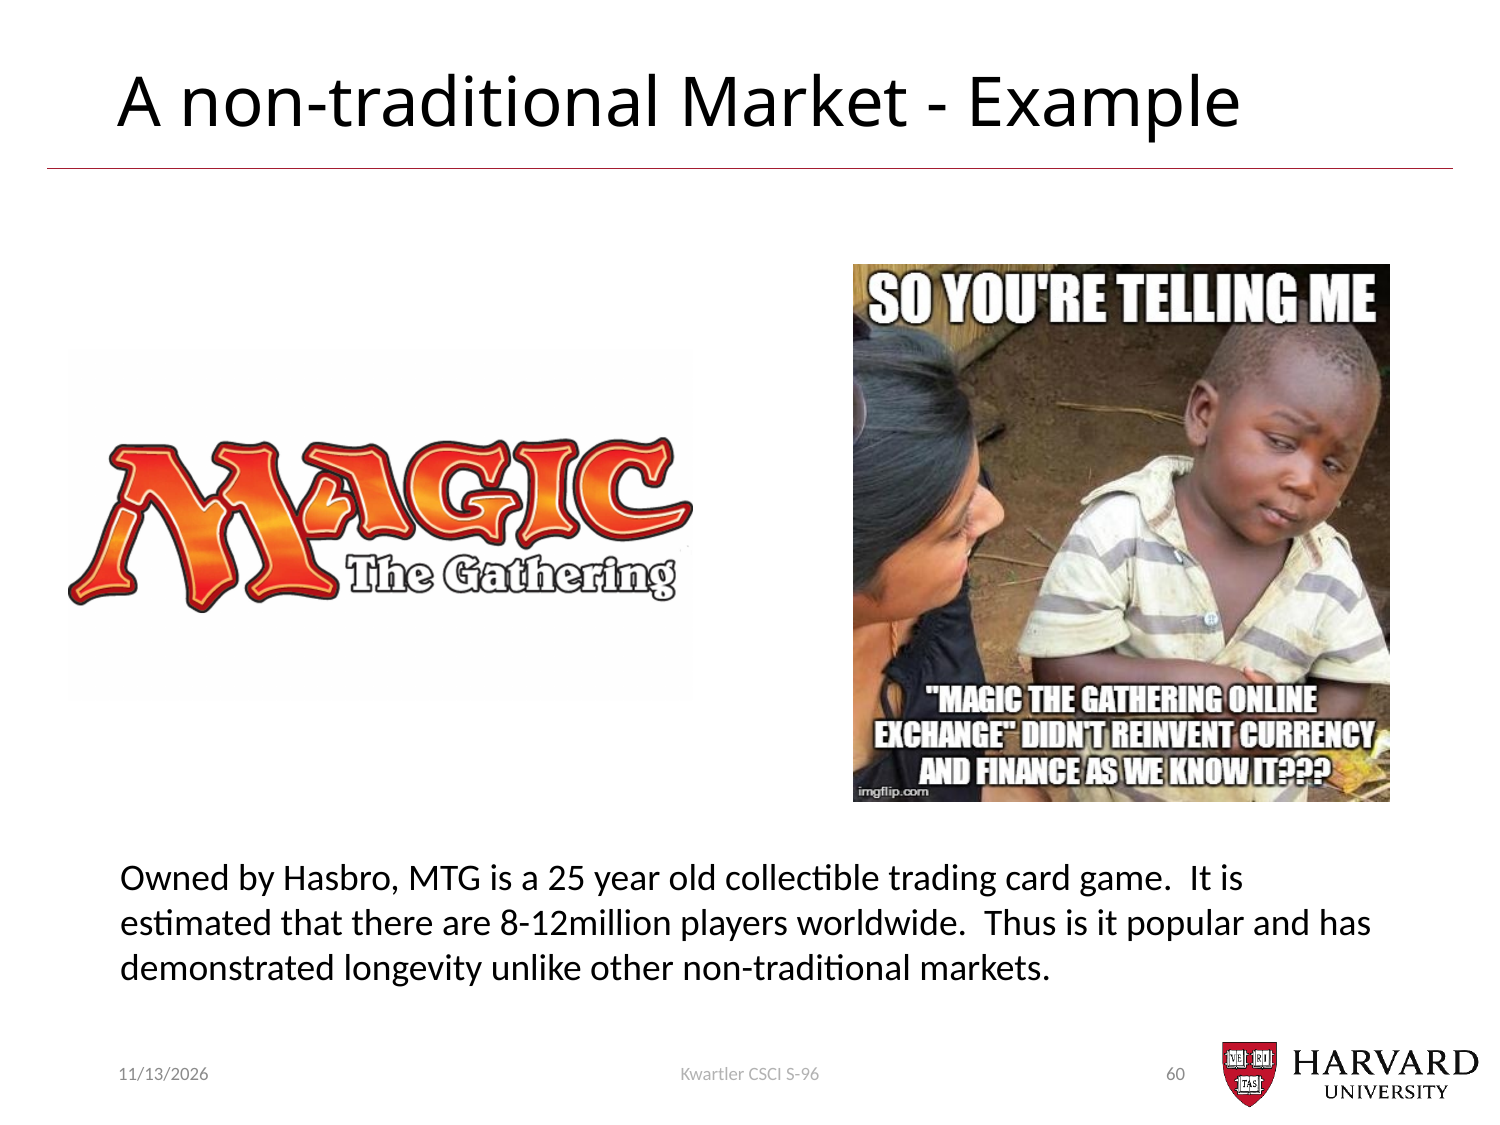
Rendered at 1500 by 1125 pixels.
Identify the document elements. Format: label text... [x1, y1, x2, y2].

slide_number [103, 1042, 441, 1103]
picture [1200, 1024, 1500, 1125]
picture [68, 349, 693, 701]
picture [853, 264, 1390, 802]
slide_number 60 [1059, 1042, 1200, 1103]
footer Kwartler CSCI S-96 [496, 1042, 1004, 1103]
text_box Owned by Hasbro, MTG is a 25 year old collectible trading card game. It is estimated that there are 8-12million players worldwide. Thus is it popular and has demonstrated longevity unlike other non-traditional markets. [105, 846, 1416, 996]
title A non-traditional Market - Example [103, 59, 1397, 157]
